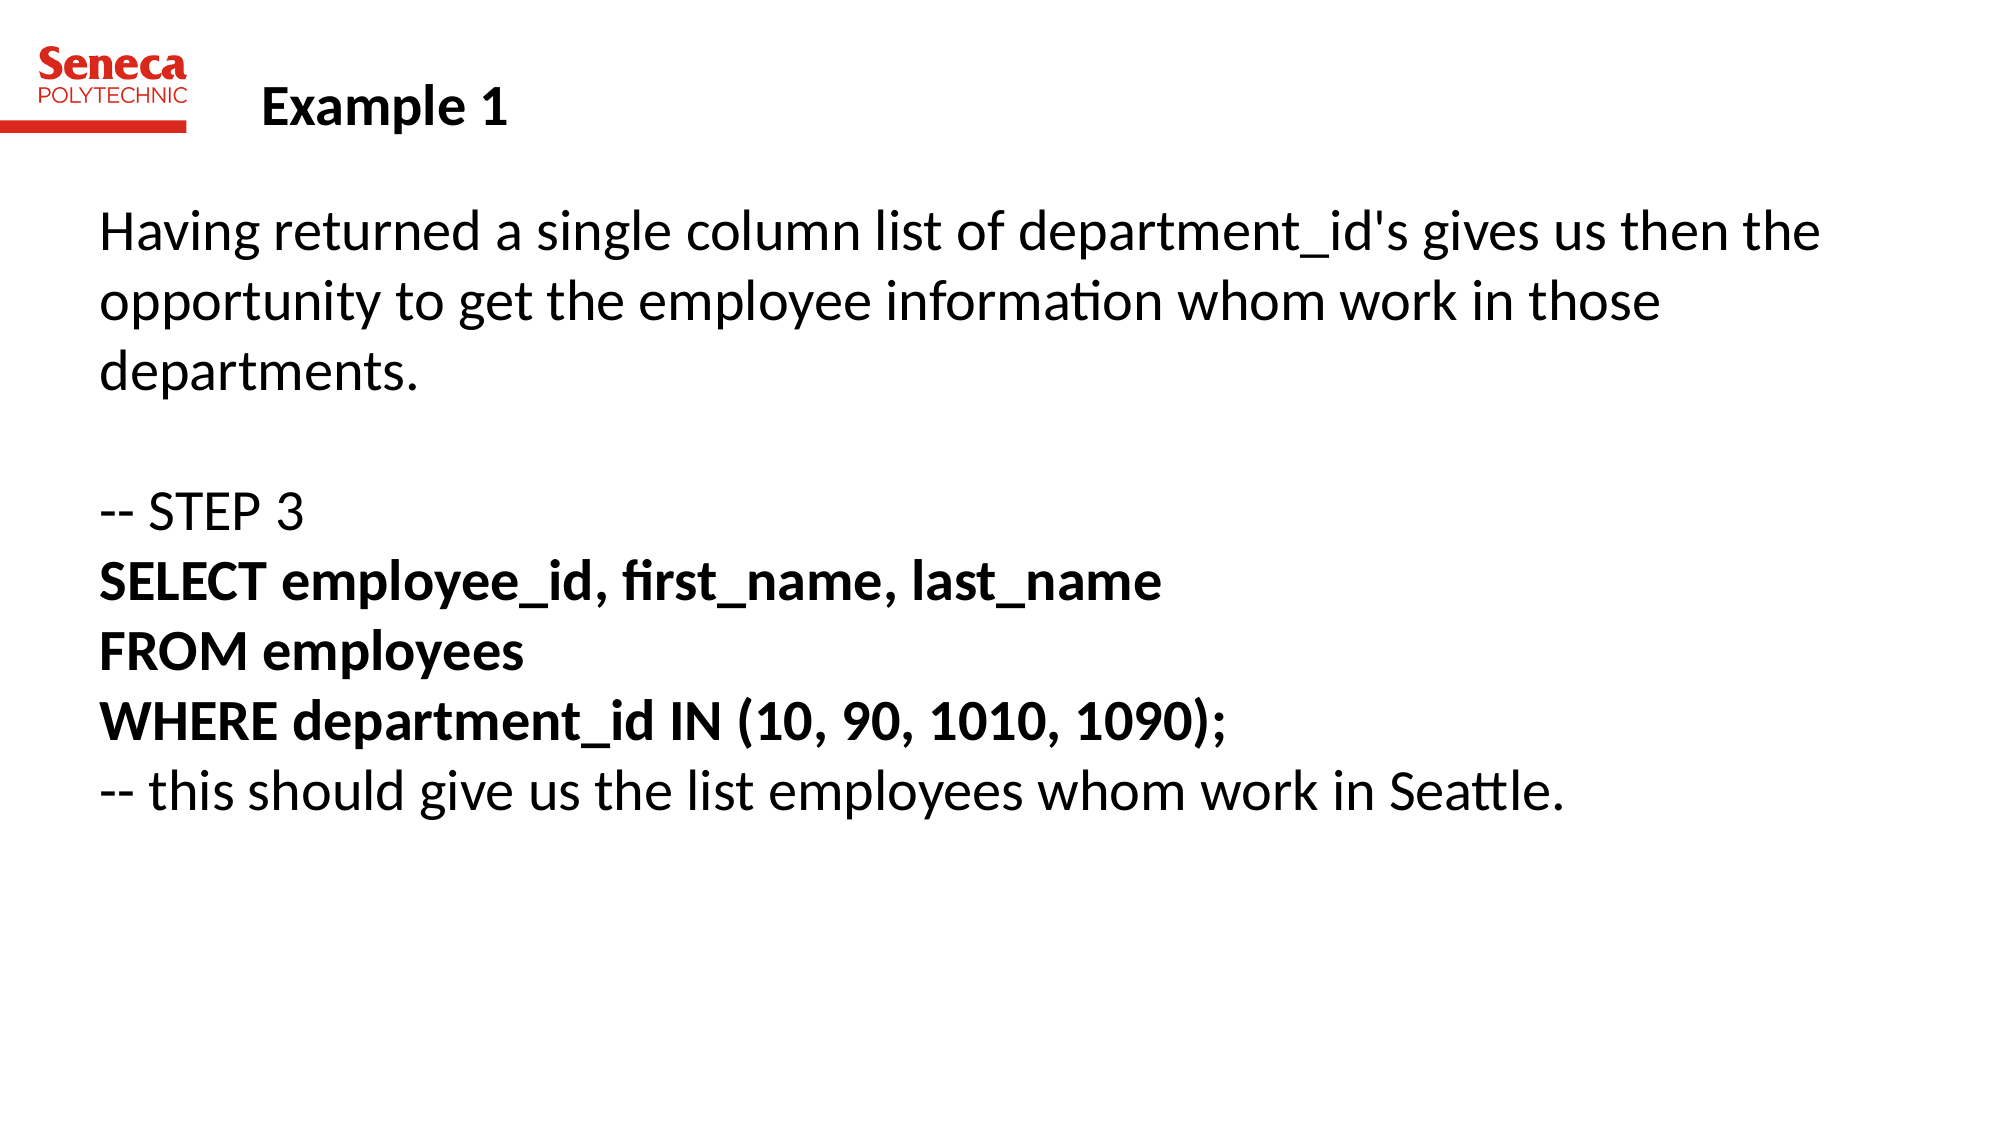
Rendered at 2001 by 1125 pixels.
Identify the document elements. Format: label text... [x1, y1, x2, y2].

text_box Having returned a single column list of department_id's gives us then the opportunity to get the employee information whom work in those departments. -- STEP 3 SELECT employee_id, first_name, last_name FROM employees WHERE department_id IN (10, 90, 1010, 1090); -- this should give us the list employees whom work in Seattle. [66, 185, 1916, 830]
text_box [0, 119, 187, 134]
picture [39, 46, 187, 103]
text_box Example 1 [246, 59, 1984, 144]
